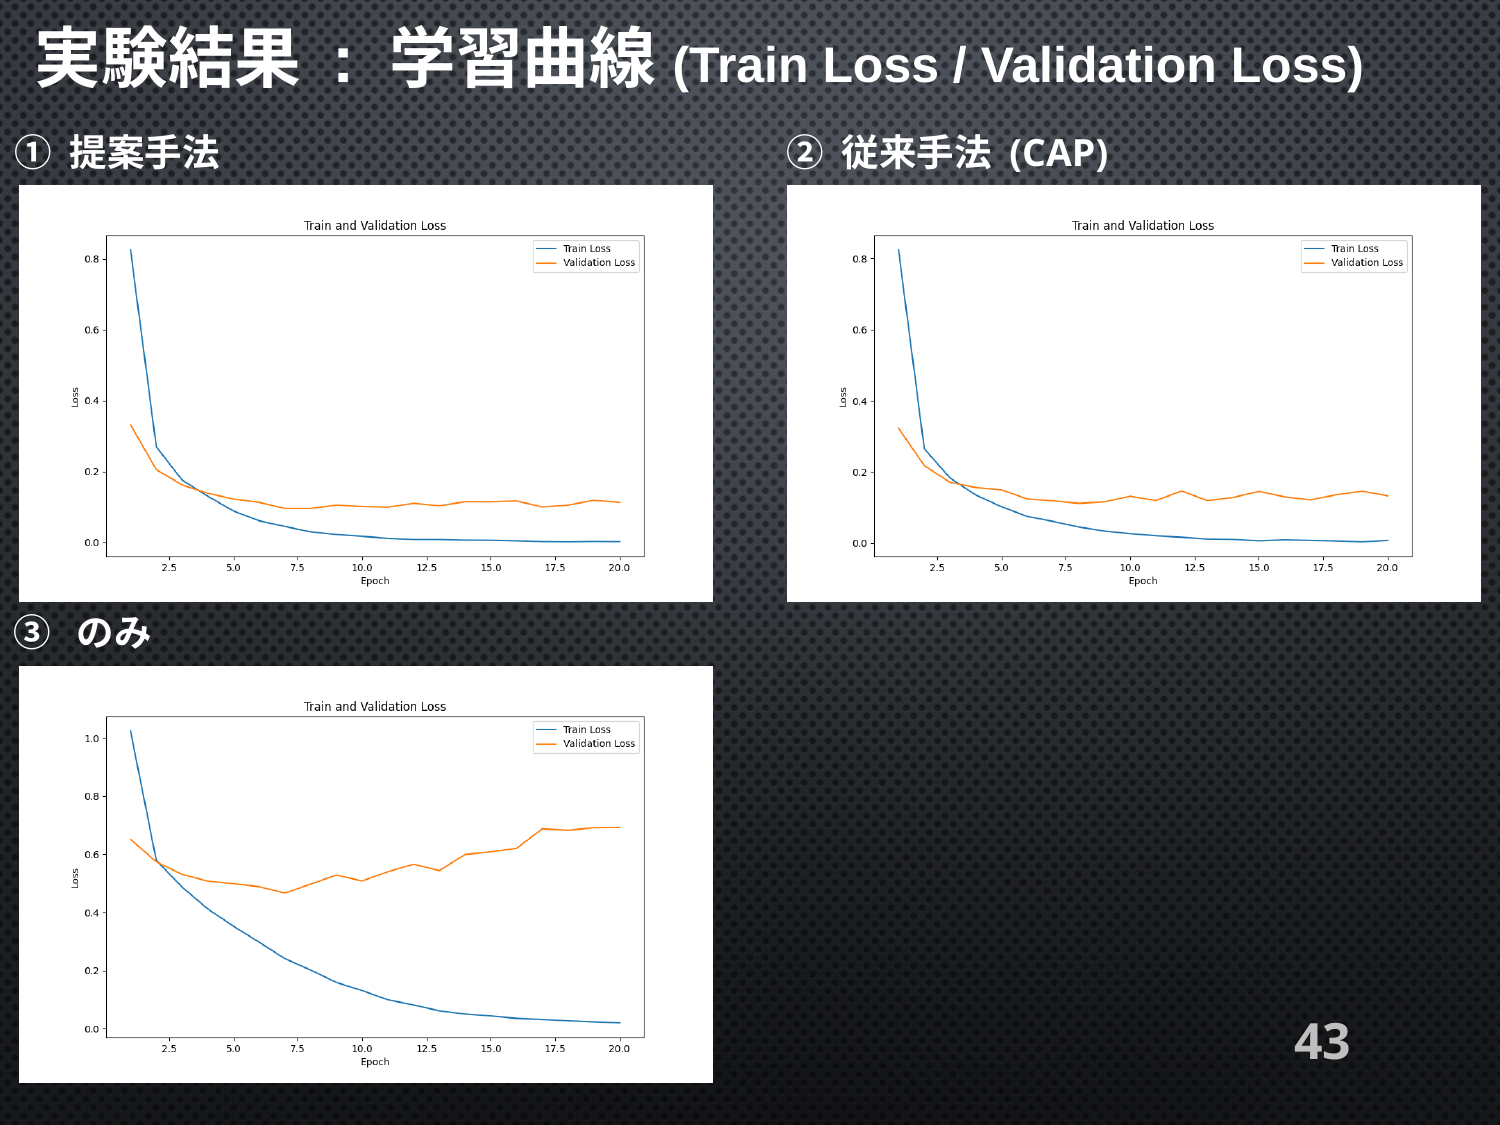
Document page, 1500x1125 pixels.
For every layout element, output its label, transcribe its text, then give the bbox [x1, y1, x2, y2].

picture [19, 666, 714, 1083]
picture [786, 185, 1481, 603]
slide_number 43 [1171, 1013, 1367, 1074]
text_box 実験結果 : 学習曲線(Train Loss / Validation Loss) [19, 1, 1452, 122]
text_box ① 提案手法 [0, 121, 753, 181]
text_box ② 従来手法 (CAP) [772, 121, 1500, 181]
picture [19, 185, 714, 603]
